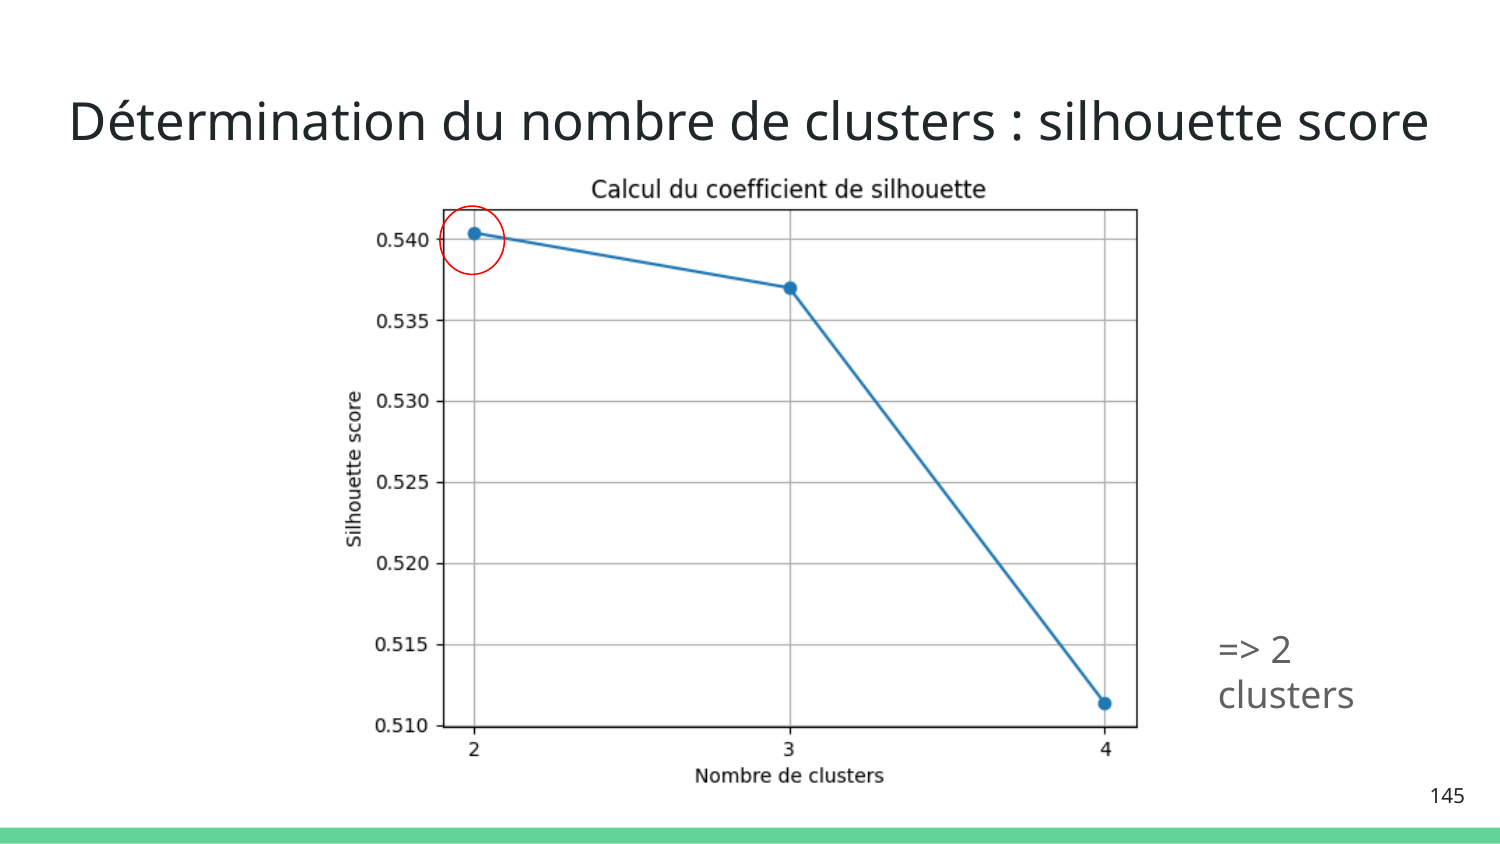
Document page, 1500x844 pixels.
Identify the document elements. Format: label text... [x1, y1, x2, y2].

text_box => 2 clusters [1202, 610, 1449, 750]
slide_number ‹#› [1389, 764, 1480, 830]
picture [330, 166, 1170, 794]
title Détermination du nombre de clusters : silhouette score [51, 72, 1449, 167]
